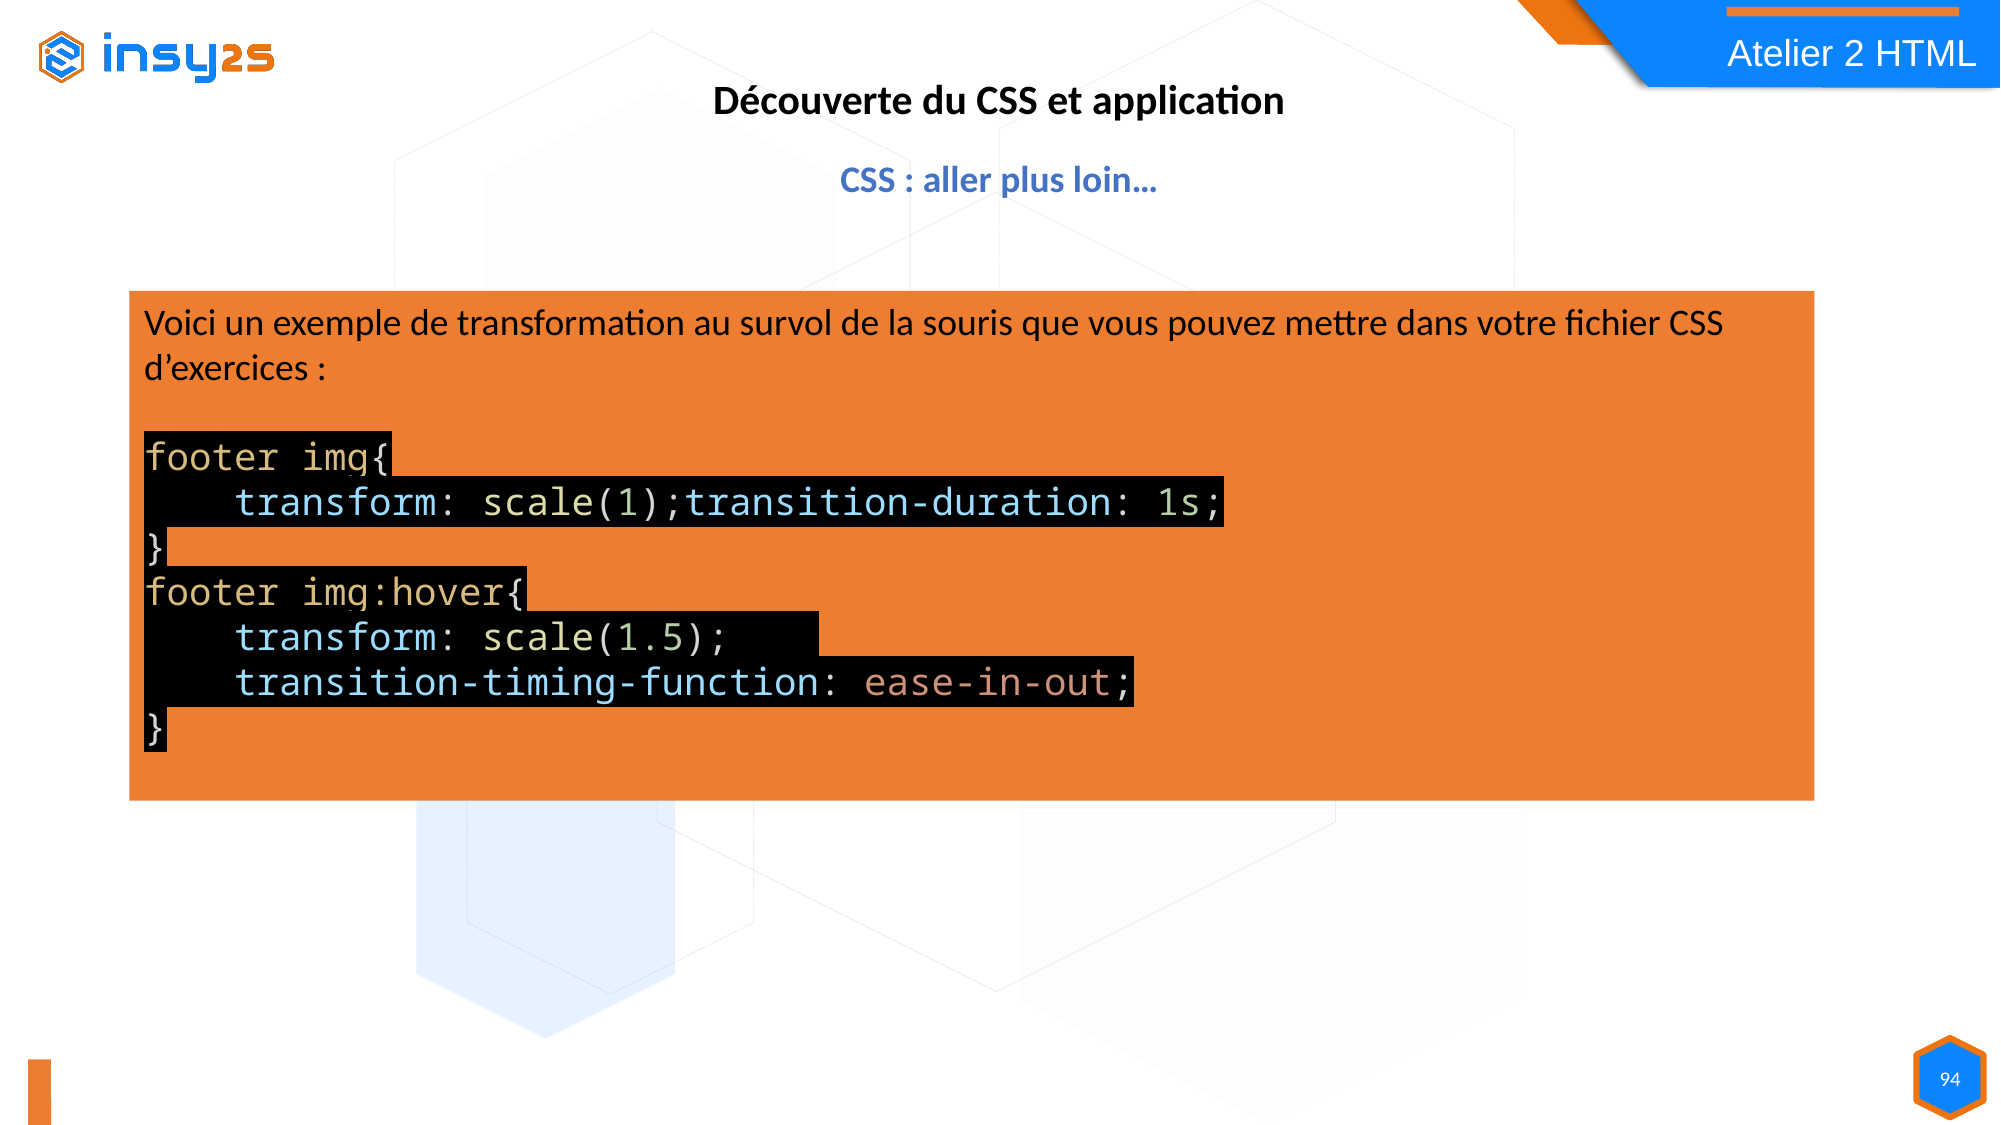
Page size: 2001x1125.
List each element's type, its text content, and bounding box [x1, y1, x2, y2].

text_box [1514, 0, 2000, 88]
text_box Voici un exemple de transformation au survol de la souris que vous pouvez mettre dans votre fichier CSS d’exercices : footer img{ transform: scale(1);transition-duration: 1s; } footer img:hover{ transform: scale(1.5); transition-timing-function: ease-in-out; } [129, 290, 1815, 801]
text_box CSS : aller plus loin… [244, 143, 1756, 209]
slide_number 94 [1916, 1053, 1984, 1104]
text_box Découverte du CSS et application [507, 60, 1491, 130]
picture [39, 31, 274, 84]
